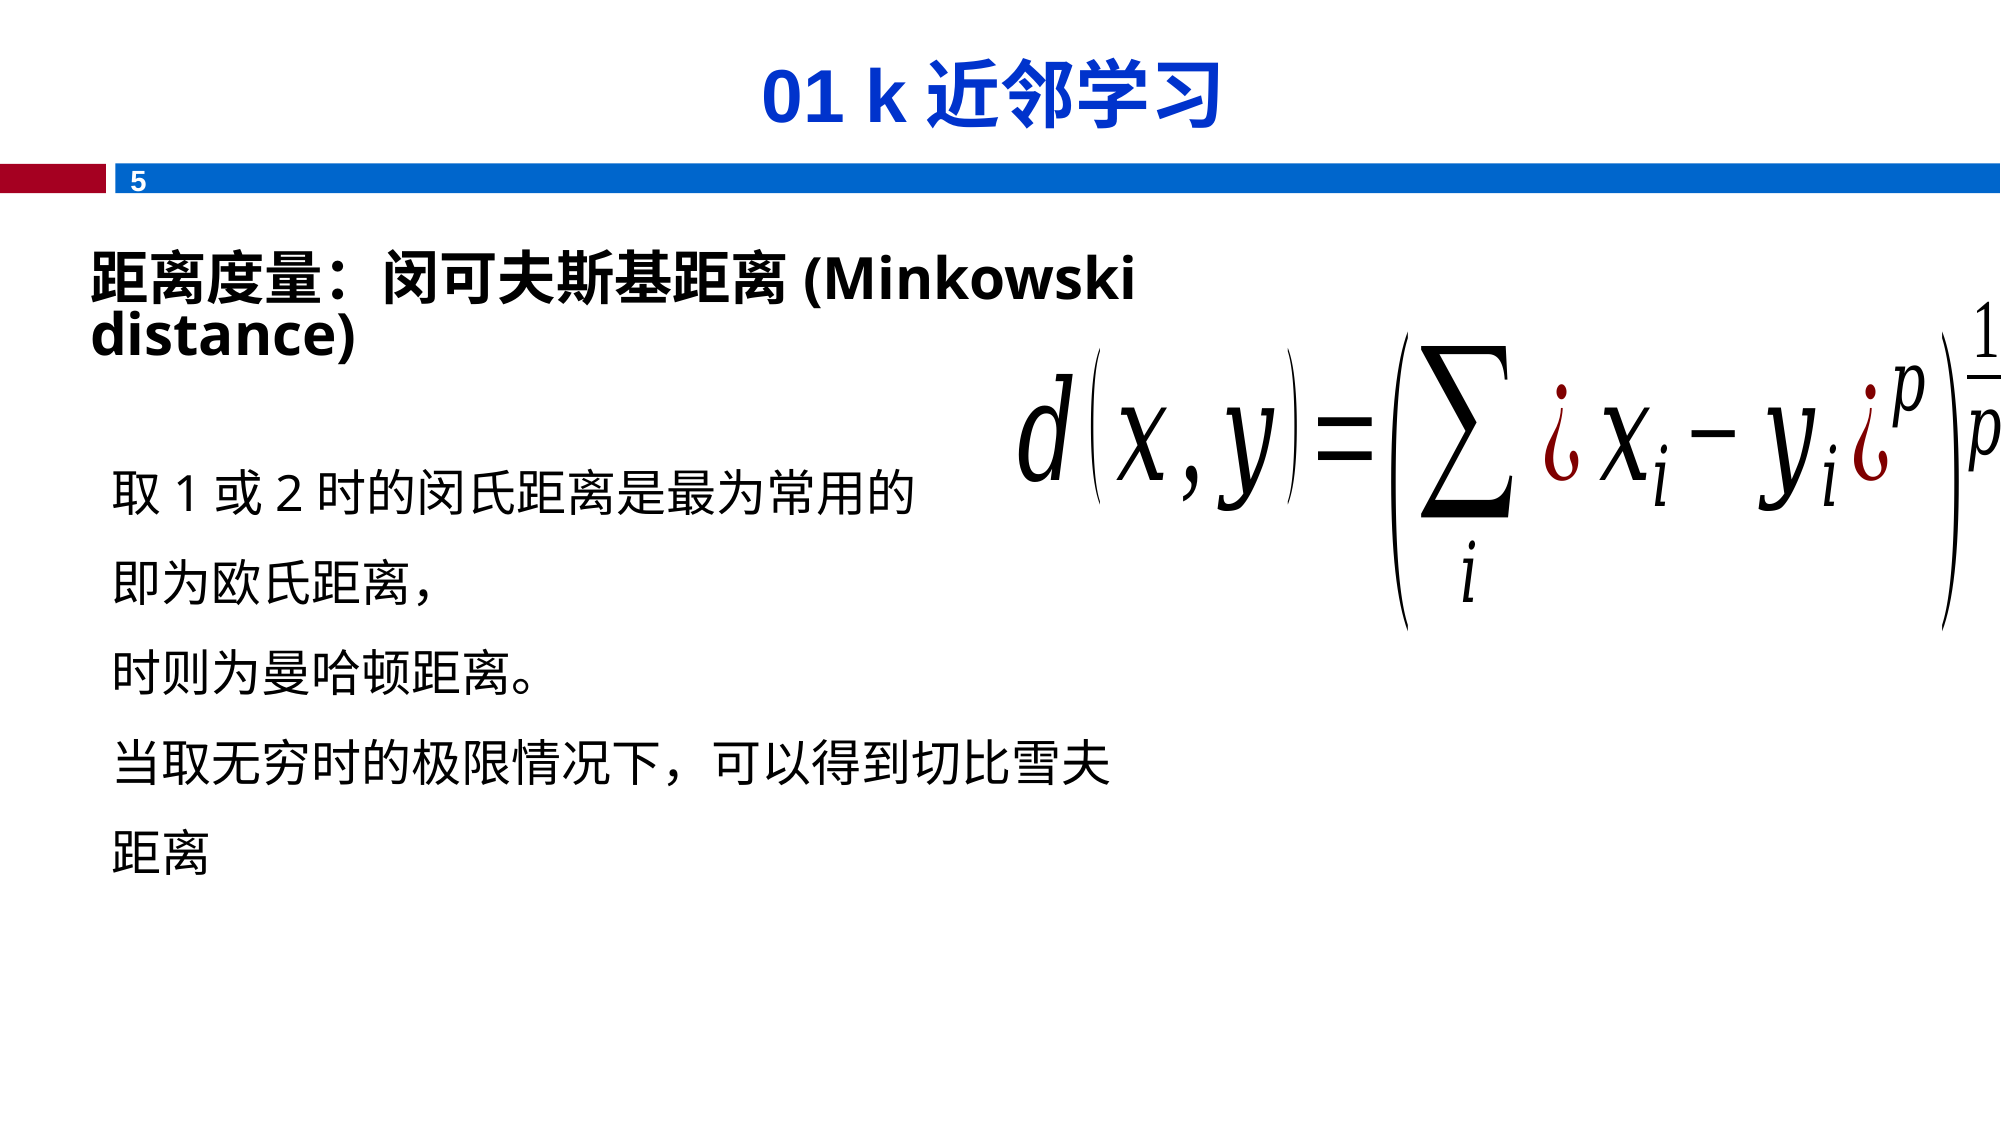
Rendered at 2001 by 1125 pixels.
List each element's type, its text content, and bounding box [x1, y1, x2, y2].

title 01 k近邻学习 [48, 36, 1939, 148]
text_box 距离度量：闵可夫斯基距离(Minkowski distance) [75, 247, 1431, 322]
